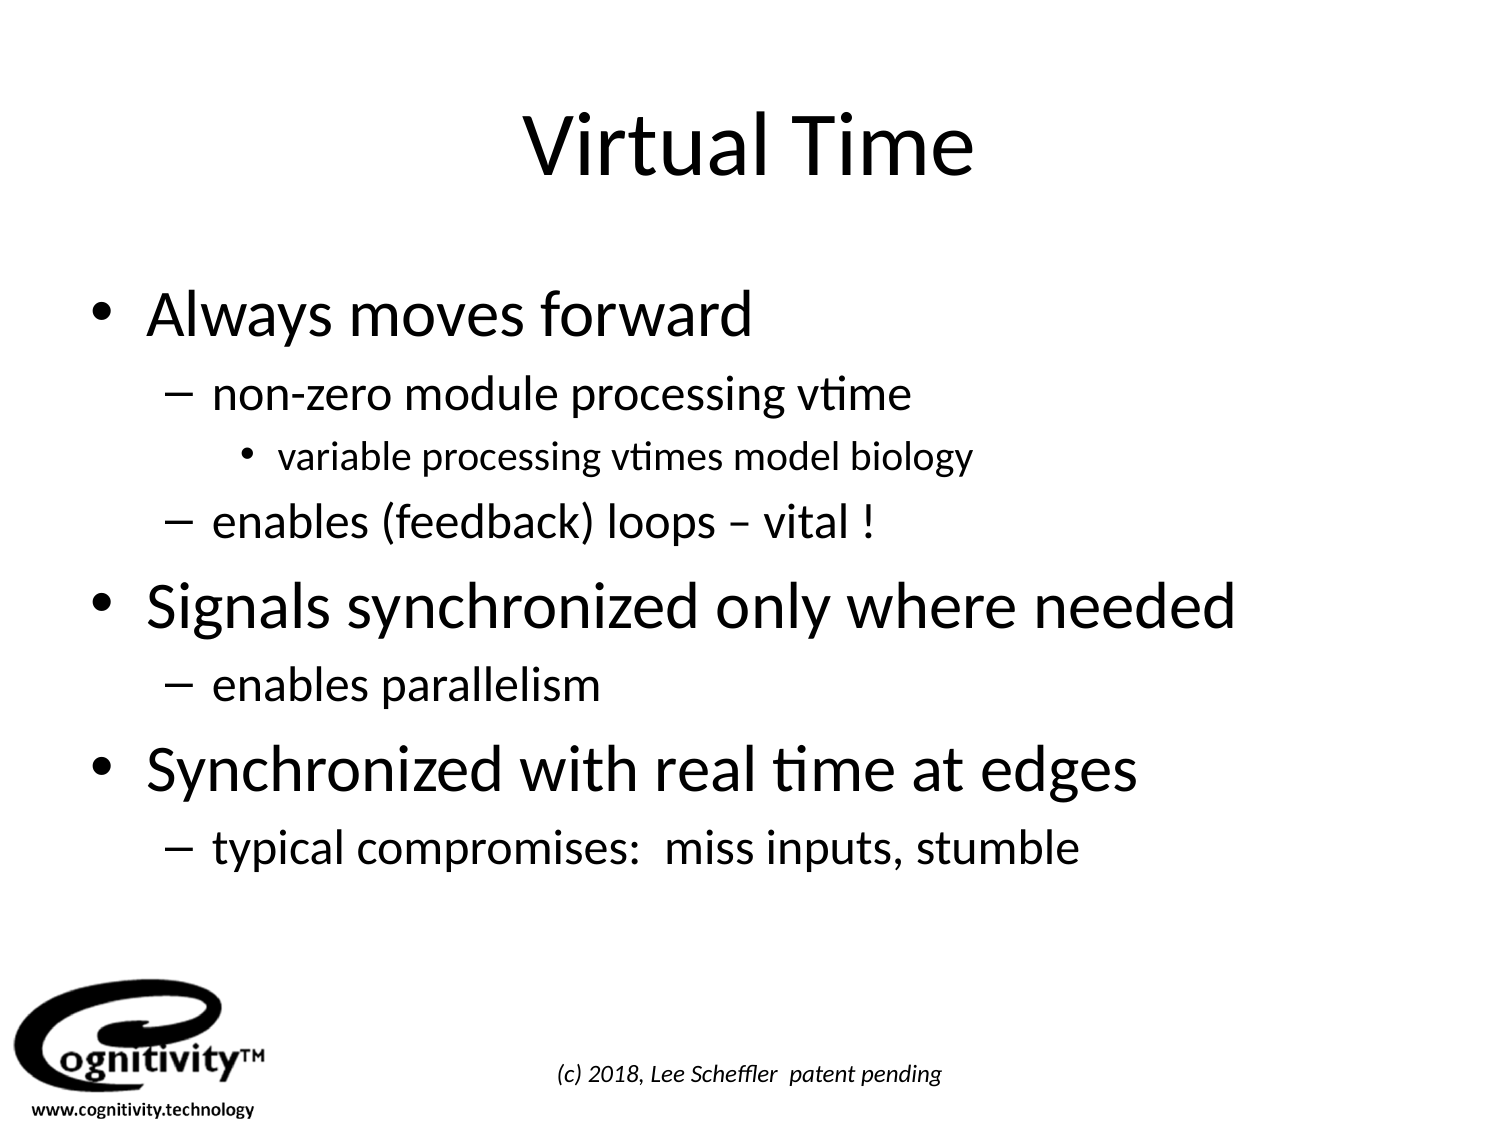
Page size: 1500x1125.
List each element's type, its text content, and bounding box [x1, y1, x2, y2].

picture [0, 966, 277, 1125]
list Always moves forward non-zero module processing vtime variable processing vtimes model biology enables (feedback) loops – vital ! Signals synchronized only where needed enables parallelism Synchronized with real time at edges typical compromises: miss inputs, stumble [75, 262, 1425, 1005]
footer (c) 2018, Lee Scheffler patent pending [512, 1042, 988, 1103]
title Virtual Time [75, 45, 1425, 233]
